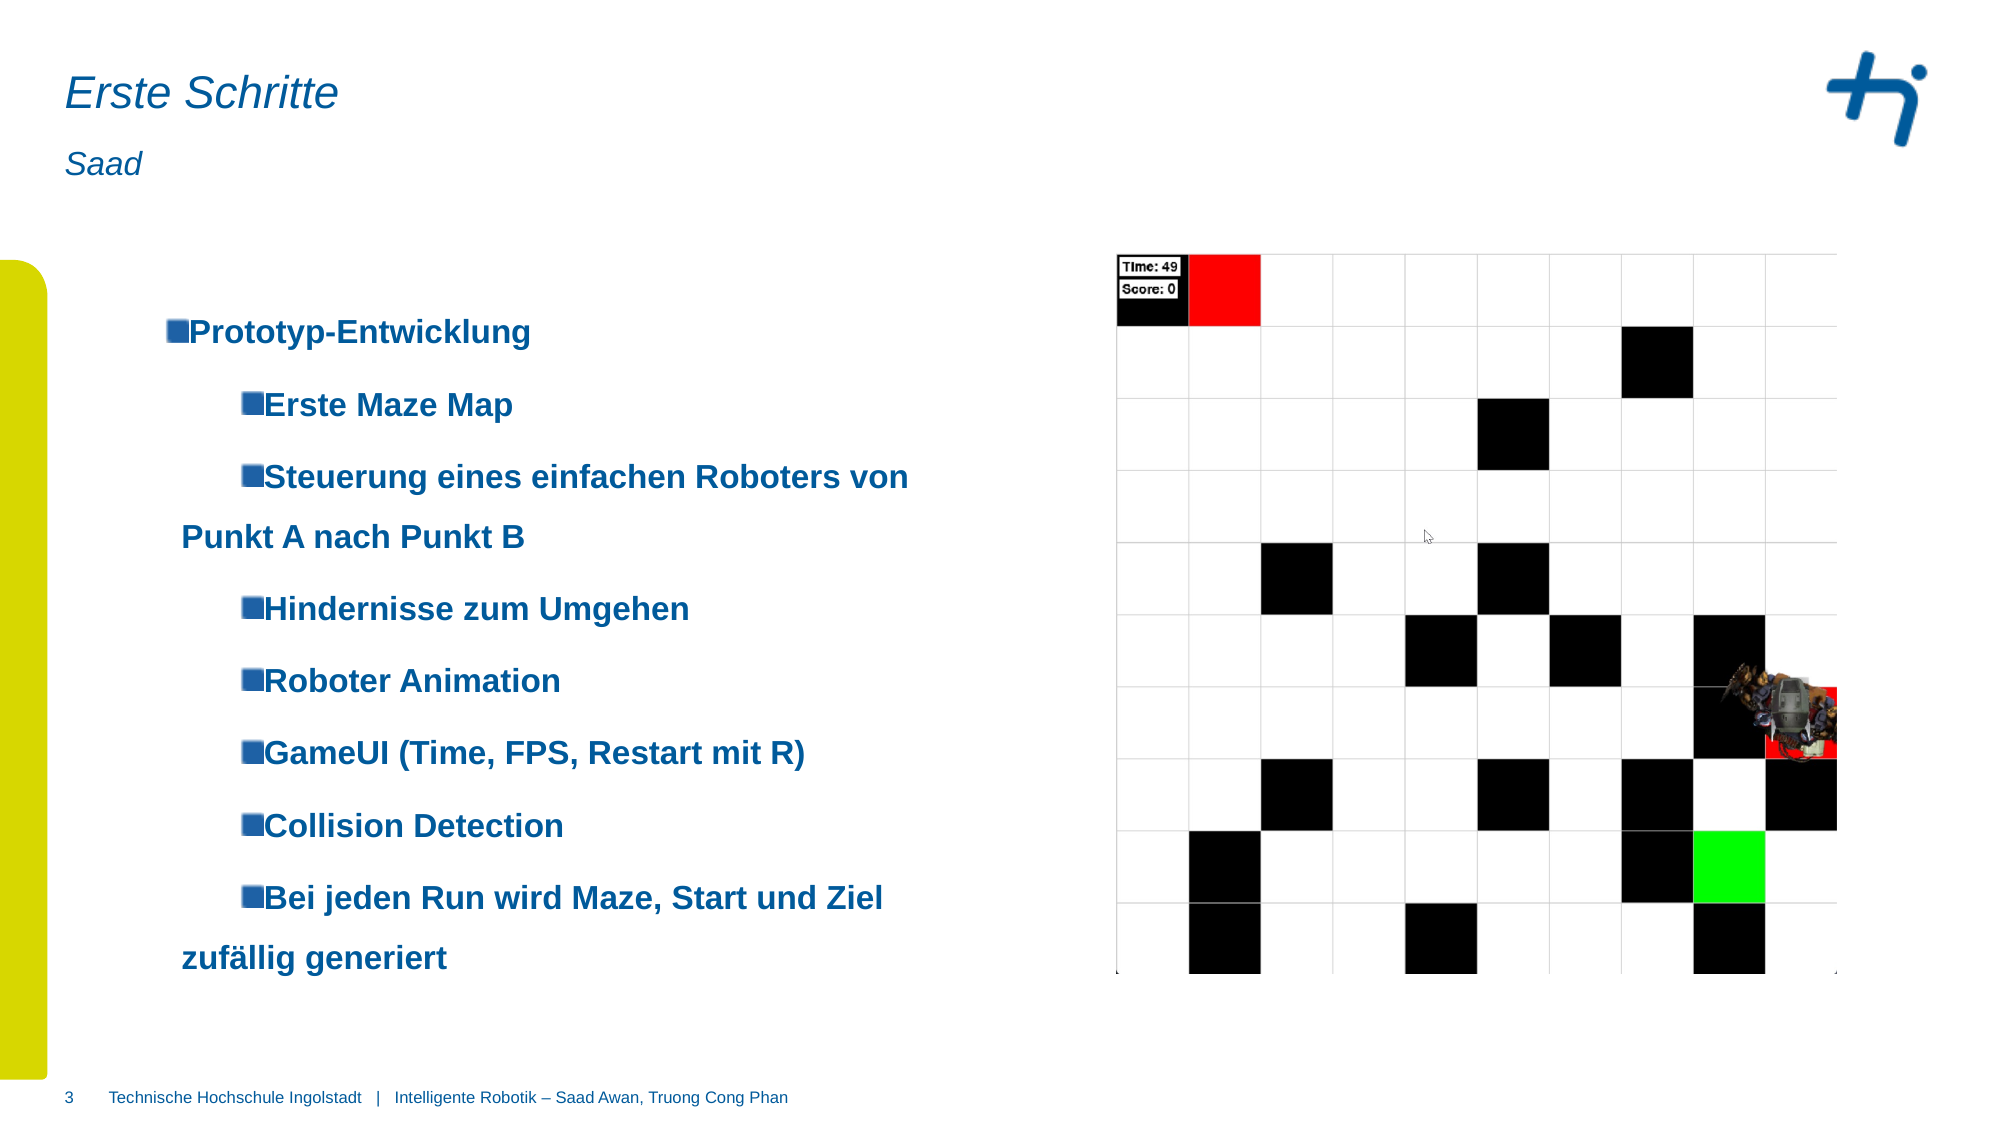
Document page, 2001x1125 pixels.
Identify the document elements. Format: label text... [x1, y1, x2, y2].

text_box Prototyp-Entwicklung Erste Maze Map Steuerung eines einfachen Roboters von Punkt A nach Punkt B Hindernisse zum Umgehen Roboter Animation GameUI (Time, FPS, Restart mit R) Collision Detection Bei jeden Run wird Maze, Start und Ziel zufällig generiert [106, 290, 993, 1069]
picture [1115, 253, 1837, 975]
slide_number 3 [64, 1087, 107, 1122]
subtitle Saad [64, 122, 1665, 179]
title Erste Schritte [64, 66, 1665, 121]
